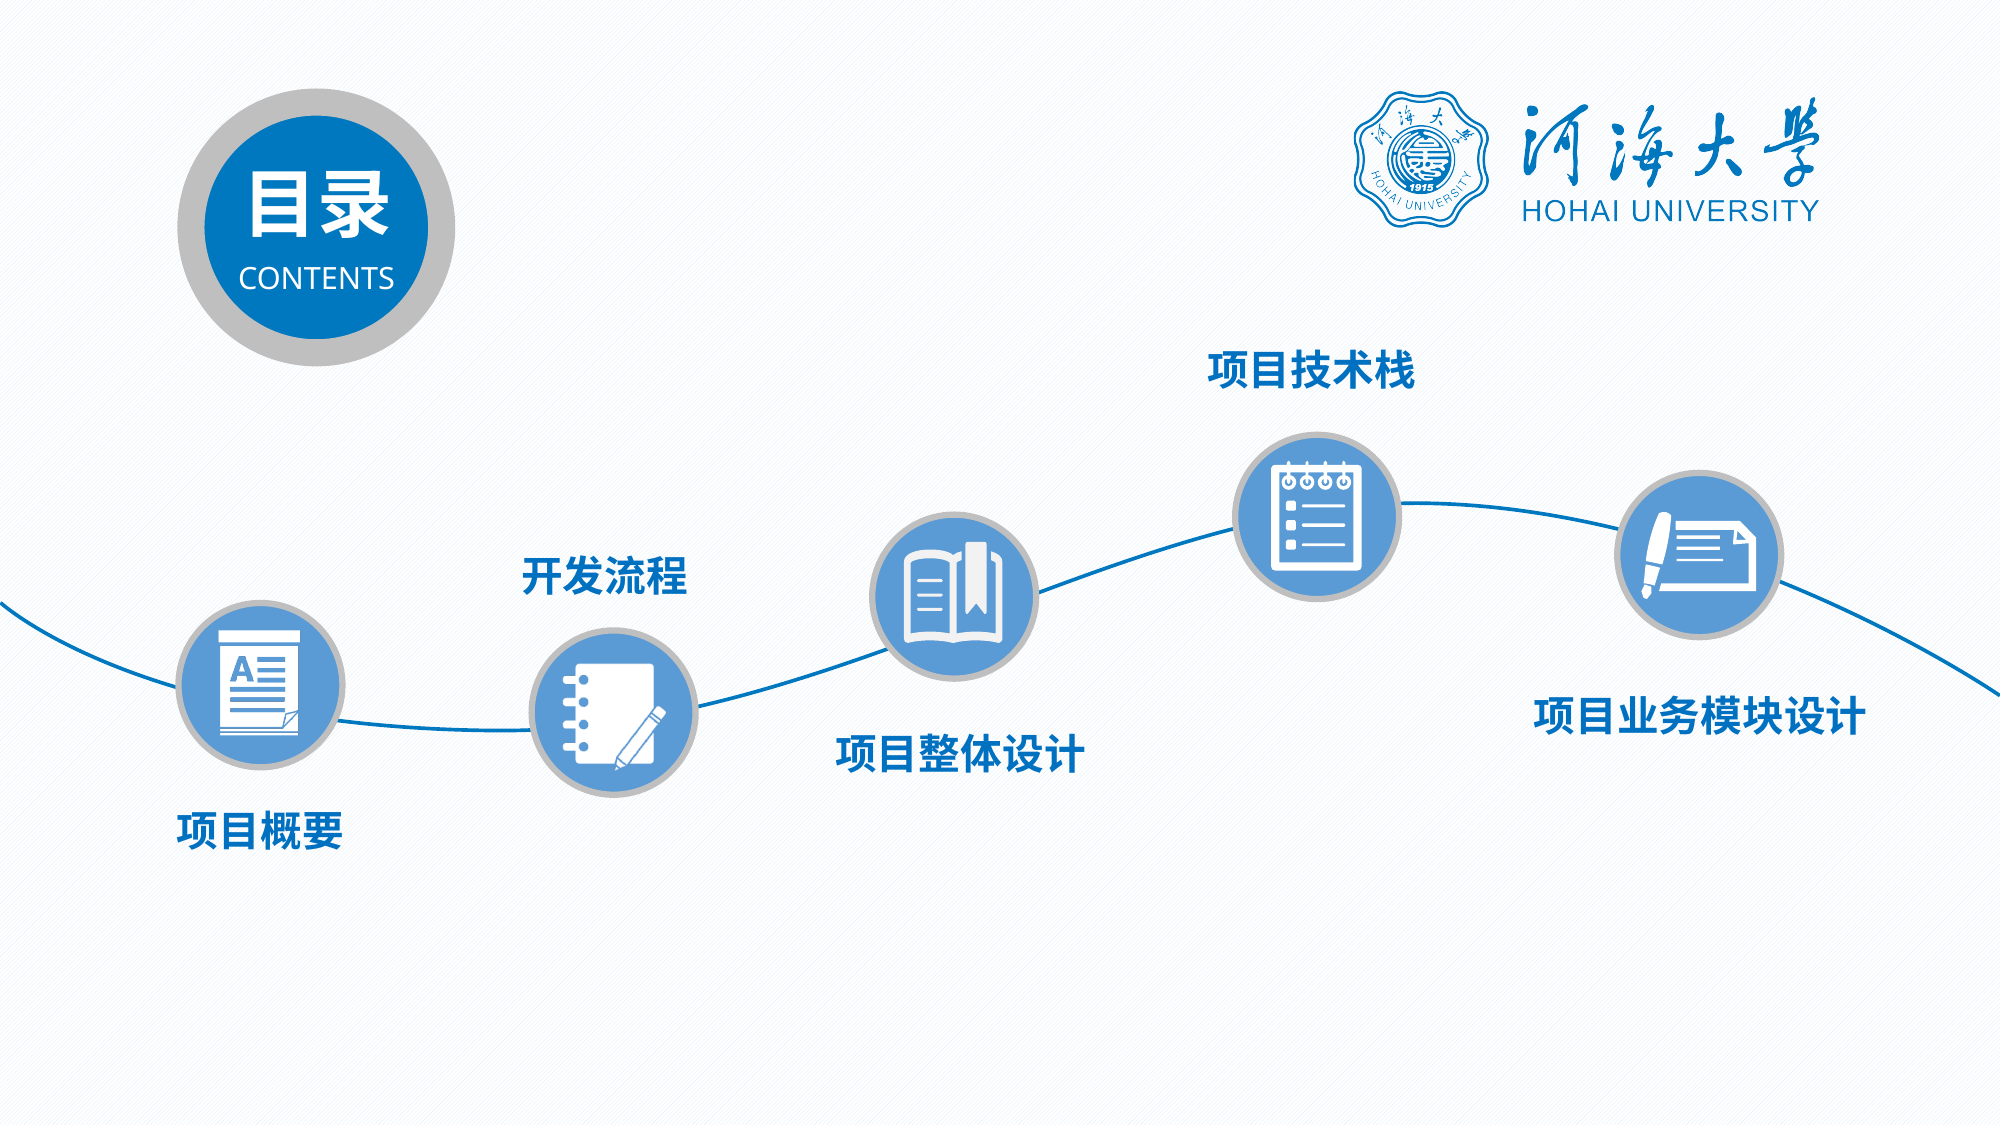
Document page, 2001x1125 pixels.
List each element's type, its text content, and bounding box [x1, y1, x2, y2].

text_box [178, 602, 343, 768]
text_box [531, 630, 696, 795]
text_box 项目概要 [146, 794, 375, 865]
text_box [1235, 434, 1400, 600]
text_box [1037, 503, 2000, 696]
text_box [1617, 472, 1782, 638]
text_box [696, 635, 872, 707]
text_box 项目技术栈 [1140, 334, 1484, 405]
text_box 项目整体设计 [738, 717, 1182, 788]
text_box [343, 618, 589, 731]
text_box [190, 102, 442, 353]
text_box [872, 514, 1037, 679]
text_box 项目业务模块设计 [1482, 679, 1918, 750]
text_box 开发流程 [435, 539, 775, 610]
text_box [0, 602, 178, 687]
picture [1353, 91, 1836, 246]
